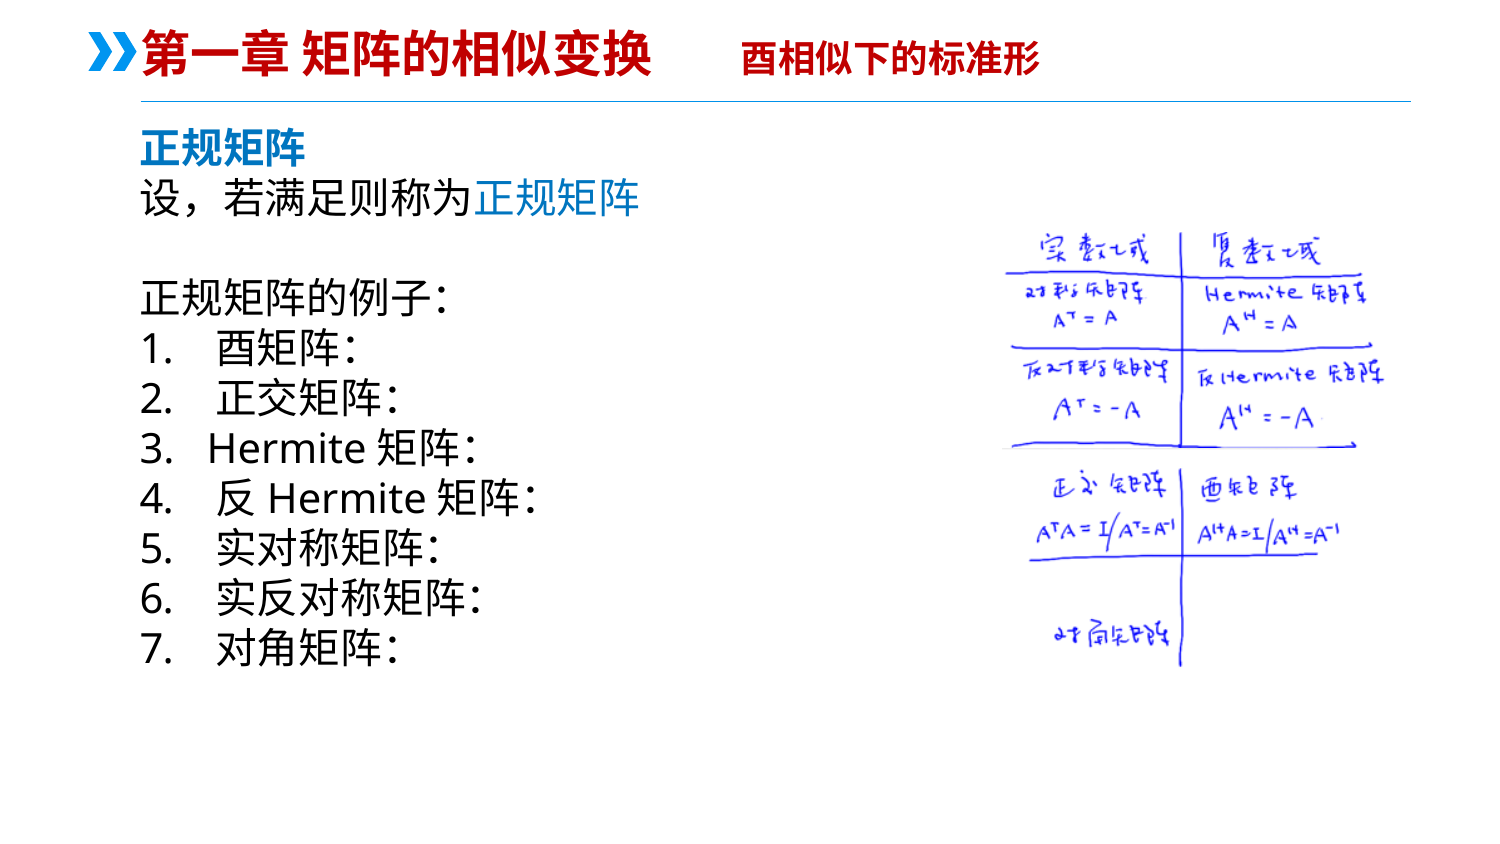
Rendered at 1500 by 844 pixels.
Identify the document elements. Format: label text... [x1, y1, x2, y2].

text_box 第一章 矩阵的相似变换 酉相似下的标准形 [140, 20, 1341, 84]
picture [1001, 232, 1400, 672]
text_box [86, 30, 114, 73]
text_box [111, 30, 139, 73]
